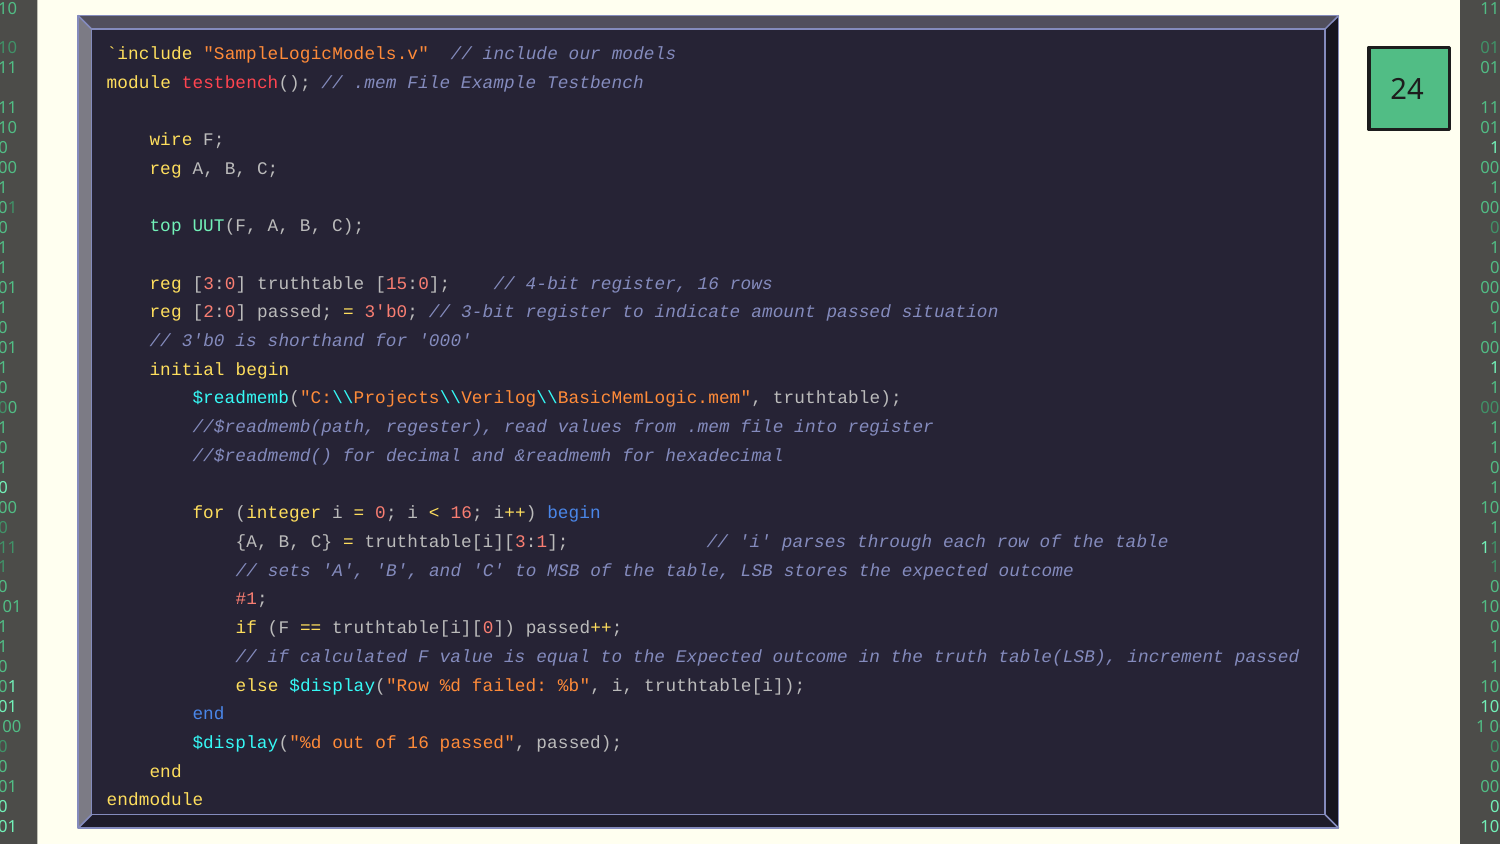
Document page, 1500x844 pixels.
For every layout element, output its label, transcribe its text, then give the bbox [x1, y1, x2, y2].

text_box `include "SampleLogicModels.v" // include our models module testbench(); // .mem File Example Testbench wire F; reg A, B, C; top UUT(F, A, B, C); reg [3:0] truthtable [15:0]; // 4-bit register, 16 rows reg [2:0] passed; = 3'b0; // 3-bit register to indicate amount passed situation // 3'b0 is shorthand for '000' initial begin $readmemb("C:\\Projects\\Verilog\\BasicMemLogic.mem", truthtable); //$readmemb(path, regester), read values from .mem file into register //$readmemd() for decimal and &readmemh for hexadecimal for (integer i = 0; i < 16; i++) begin {A, B, C} = truthtable[i][3:1]; // 'i' parses through each row of the table // sets 'A', 'B', and 'C' to MSB of the table, LSB stores the expected outcome #1; if (F == truthtable[i][0]) passed++; // if calculated F value is equal to the Expected outcome in the truth table(LSB), increment passed else $display("Row %d failed: %b", i, truthtable[i]); end $display("%d out of 16 passed", passed); end endmodule [78, 15, 1339, 829]
slide_number ‹#› [1367, 49, 1448, 132]
